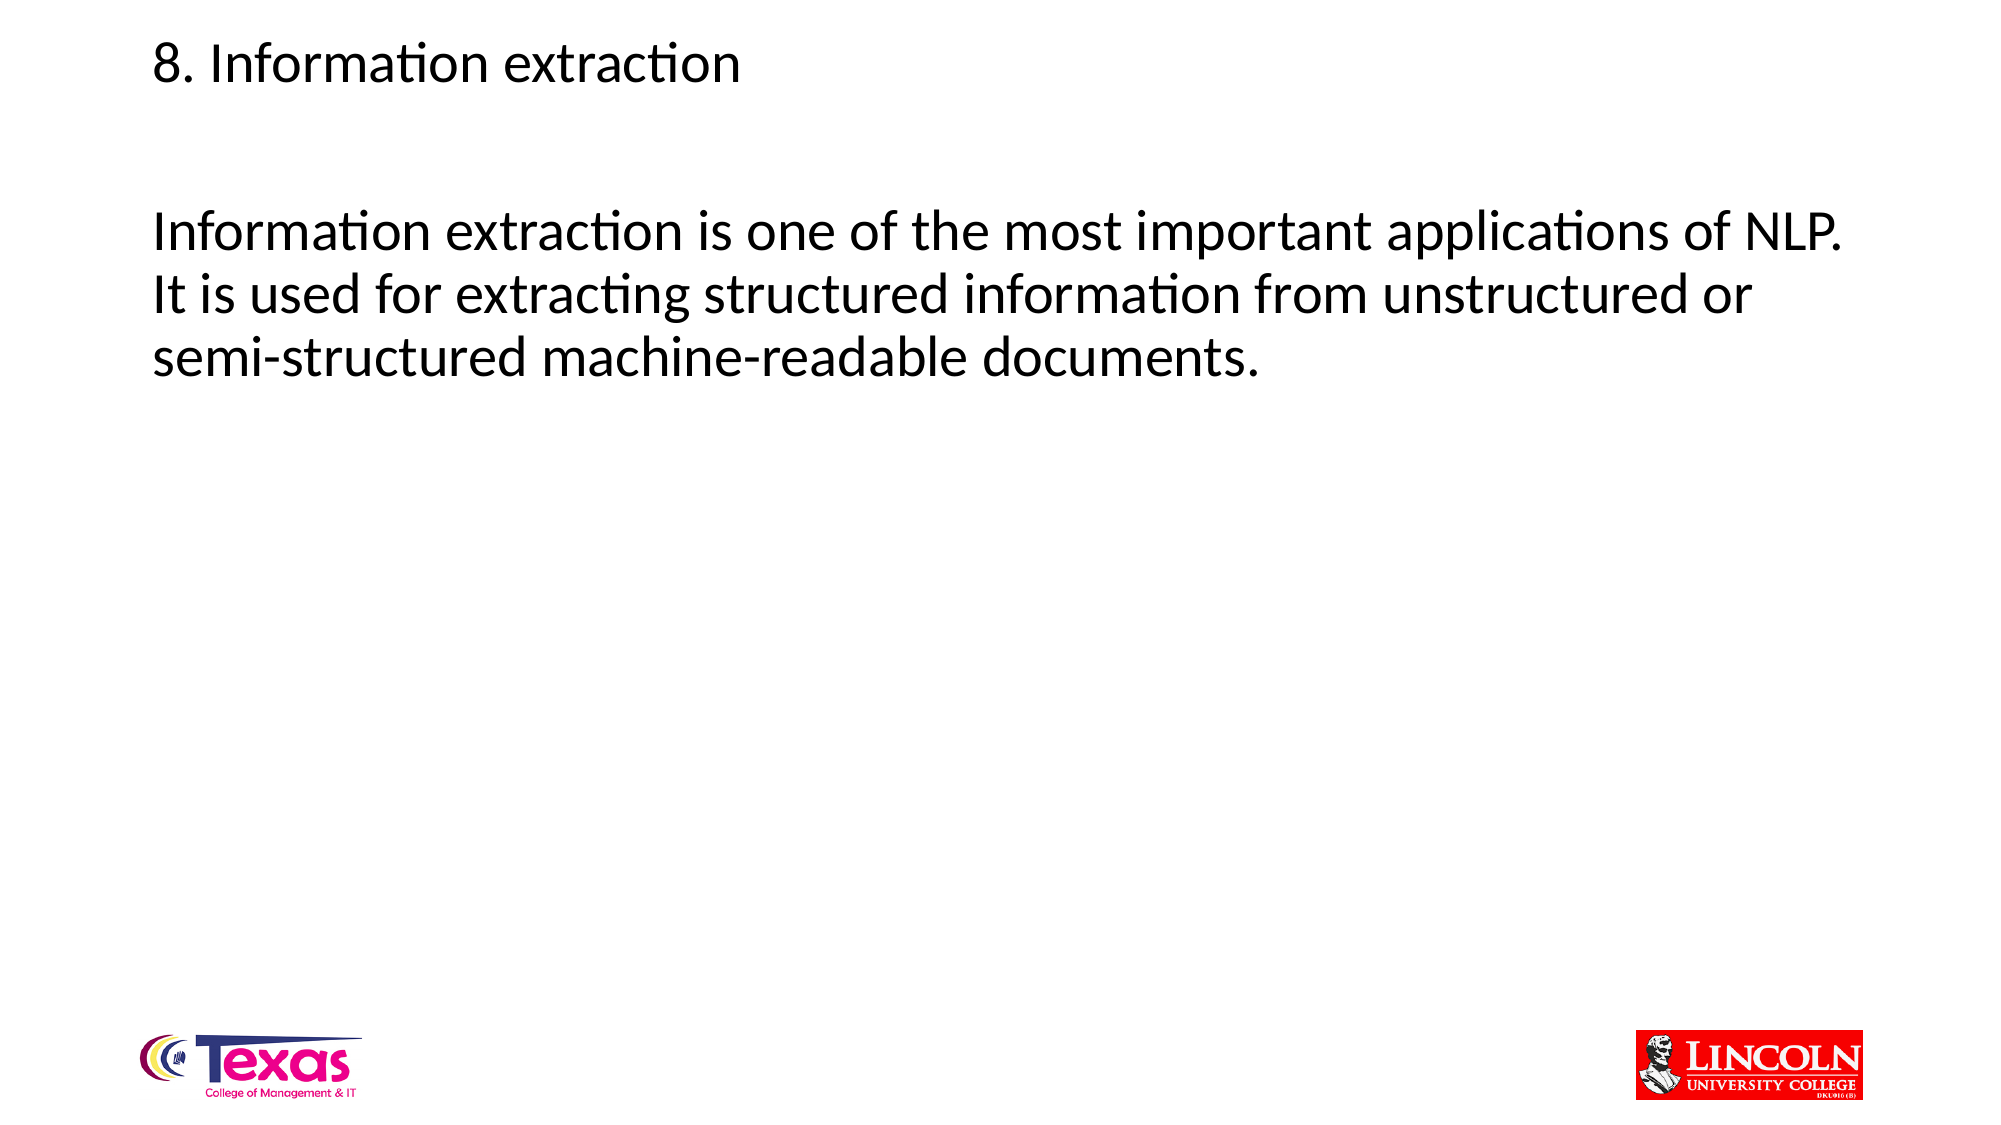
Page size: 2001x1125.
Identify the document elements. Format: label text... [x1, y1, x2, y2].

list 8. Information extraction Information extraction is one of the most important applications of NLP. It is used for extracting structured information from unstructured or semi-structured machine-readable documents. [137, 24, 1863, 1014]
picture [1636, 1030, 1863, 1100]
picture [137, 1030, 363, 1100]
